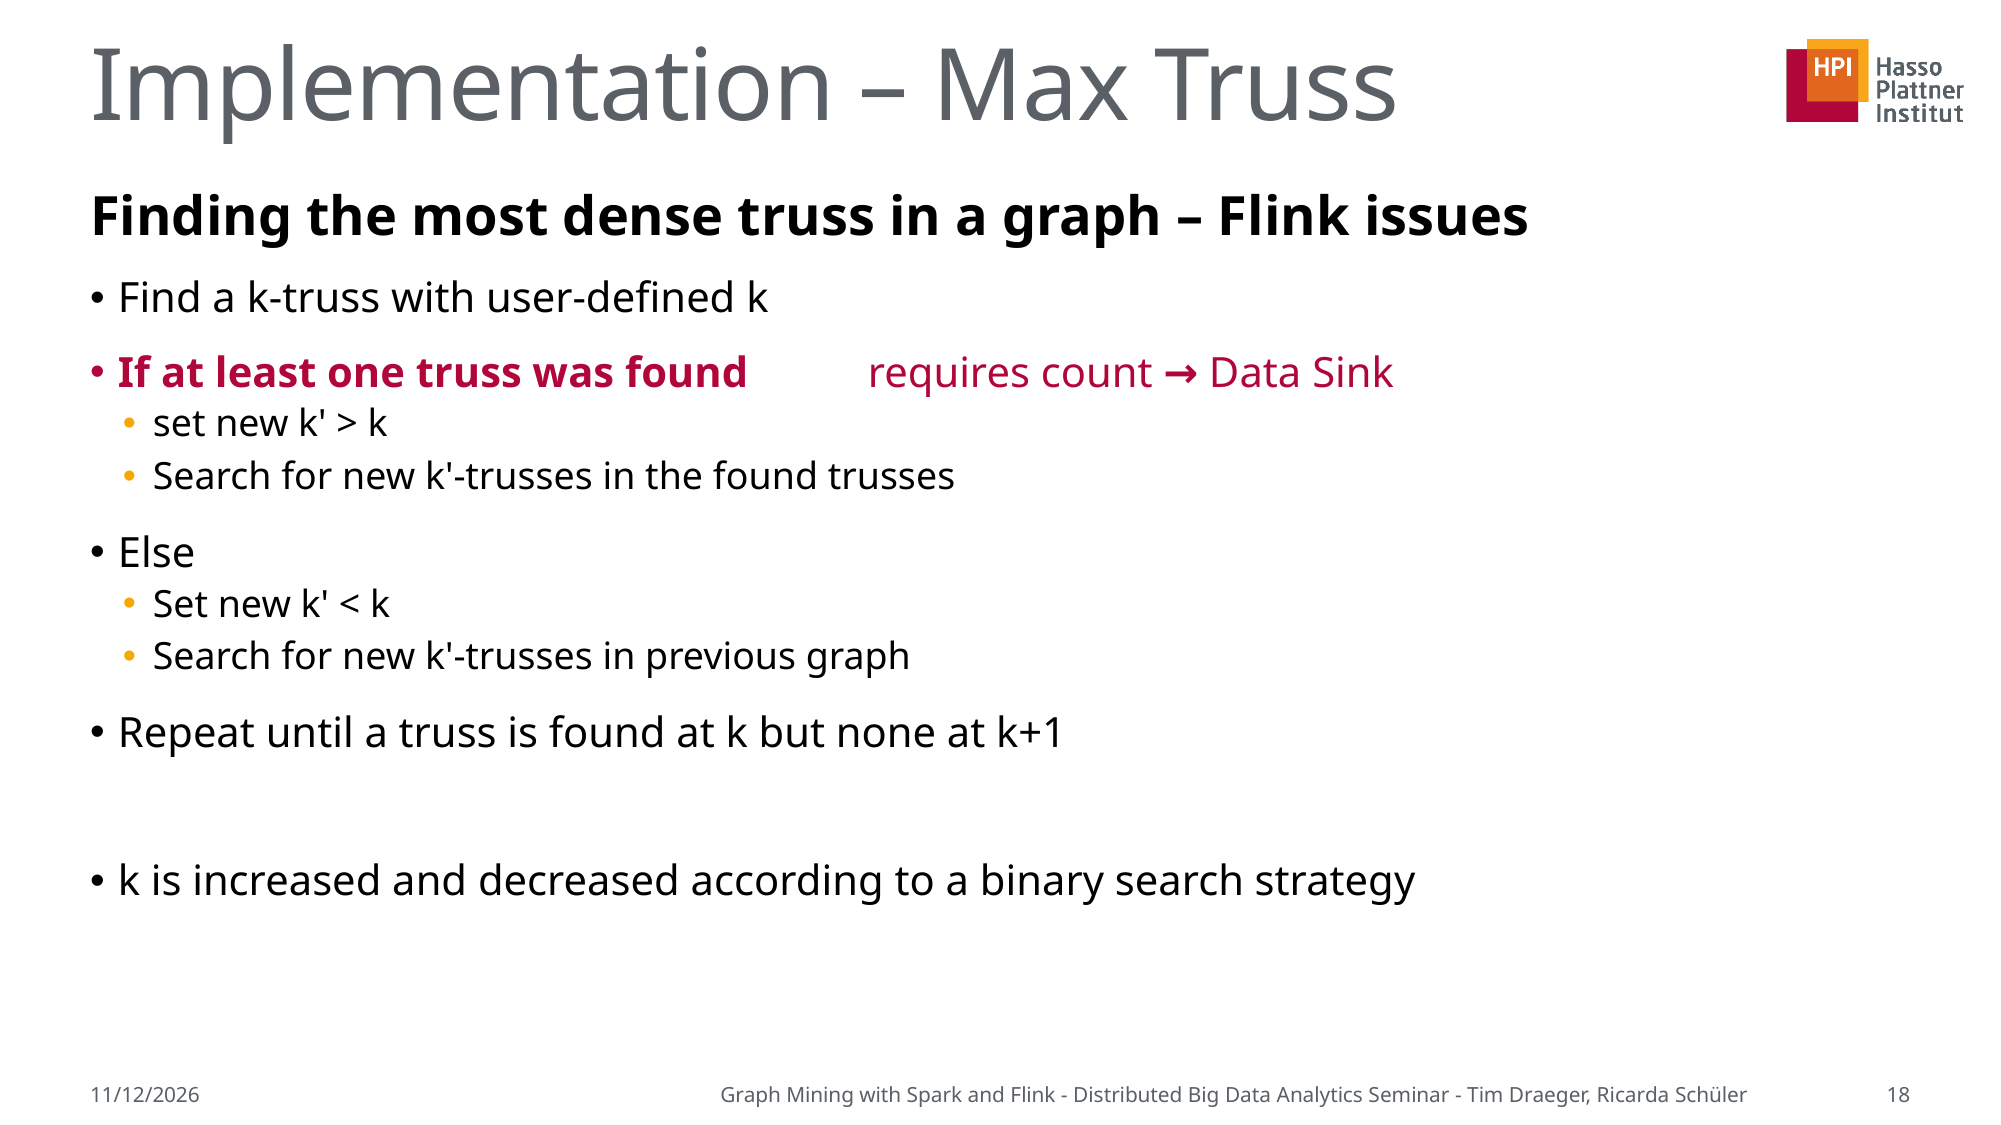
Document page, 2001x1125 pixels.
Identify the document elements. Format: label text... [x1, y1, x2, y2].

title Implementation – Max Truss [75, 0, 1732, 149]
list Finding the most dense truss in a graph – Flink issues Find a k-truss with user-defined k If at least one truss was found requires count → Data Sink set new k' > k Search for new k'-trusses in the found trusses Else Set new k' < k Search for new k'-trusses in previous graph Repeat until a truss is found at k but none at k+1 k is increased and decreased according to a binary search strategy [75, 181, 1925, 1033]
footer Graph Mining with Spark and Flink - Distributed Big Data Analytics Seminar - Tim Draeger, Ricarda Schüler [238, 1065, 1763, 1125]
slide_number 18 [1768, 1065, 1926, 1125]
picture [1784, 35, 1966, 124]
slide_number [75, 1065, 233, 1125]
